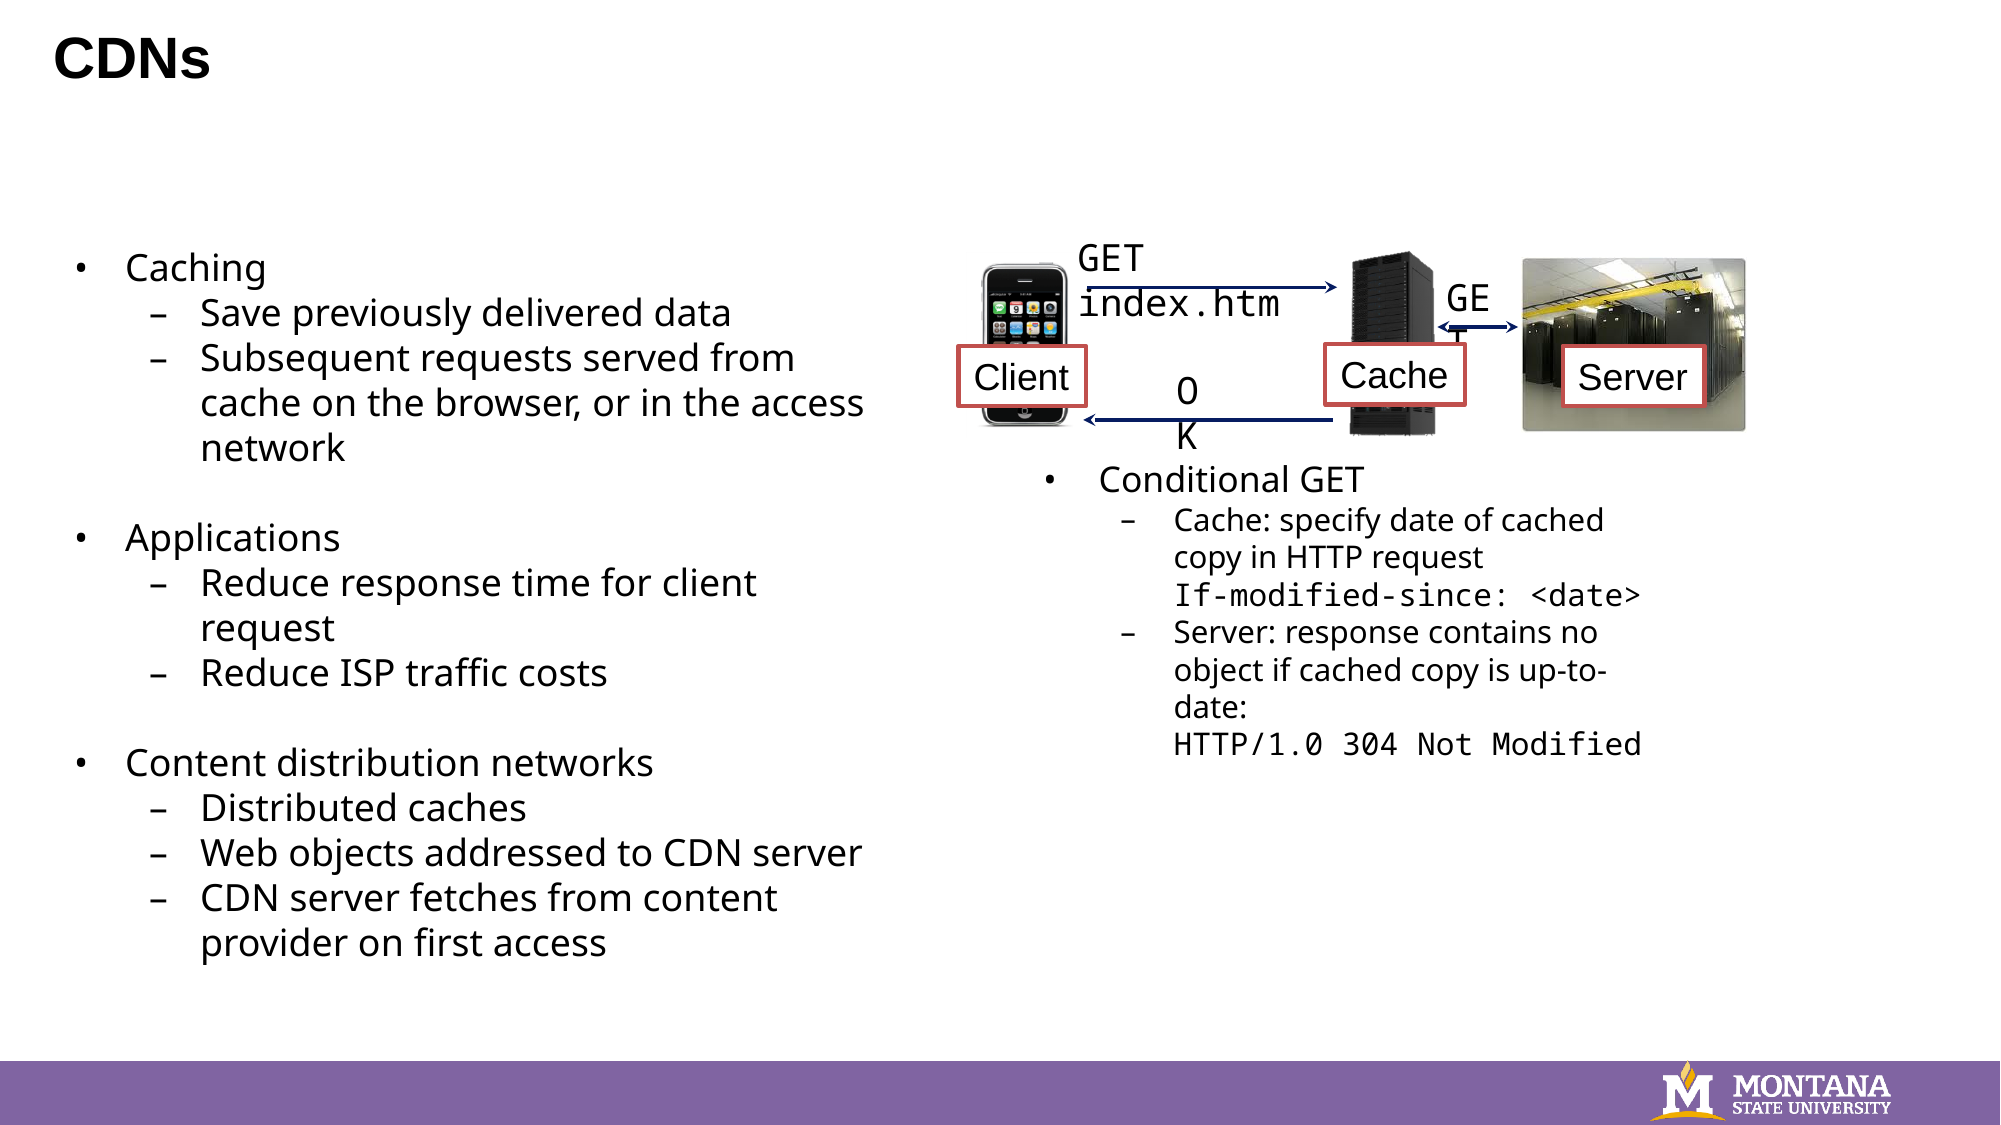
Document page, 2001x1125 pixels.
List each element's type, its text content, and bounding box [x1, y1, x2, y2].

picture [1649, 1060, 1892, 1122]
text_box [1083, 359, 1334, 421]
picture [1295, 237, 1495, 458]
text_box Conditional GET Cache: specify date of cached copy in HTTP request If-modified-since: <date> Server: response contains no object if cached copy is up-to-date: HTTP/1.0 304 Not Modified [1008, 450, 1684, 790]
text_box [1062, 226, 1364, 288]
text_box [1892, 1060, 2000, 1125]
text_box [0, 1060, 1647, 1125]
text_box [958, 252, 1086, 439]
text_box Caching Save previously delivered data Subsequent requests served from cache on the browser, or in the access network Applications Reduce response time for client request Reduce ISP traffic costs Content distribution networks Distributed caches Web objects addressed to CDN server CDN server fetches from content provider on first access [35, 236, 898, 950]
text_box CDNs [38, 12, 228, 98]
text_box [1431, 266, 1525, 328]
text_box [1520, 257, 1747, 433]
